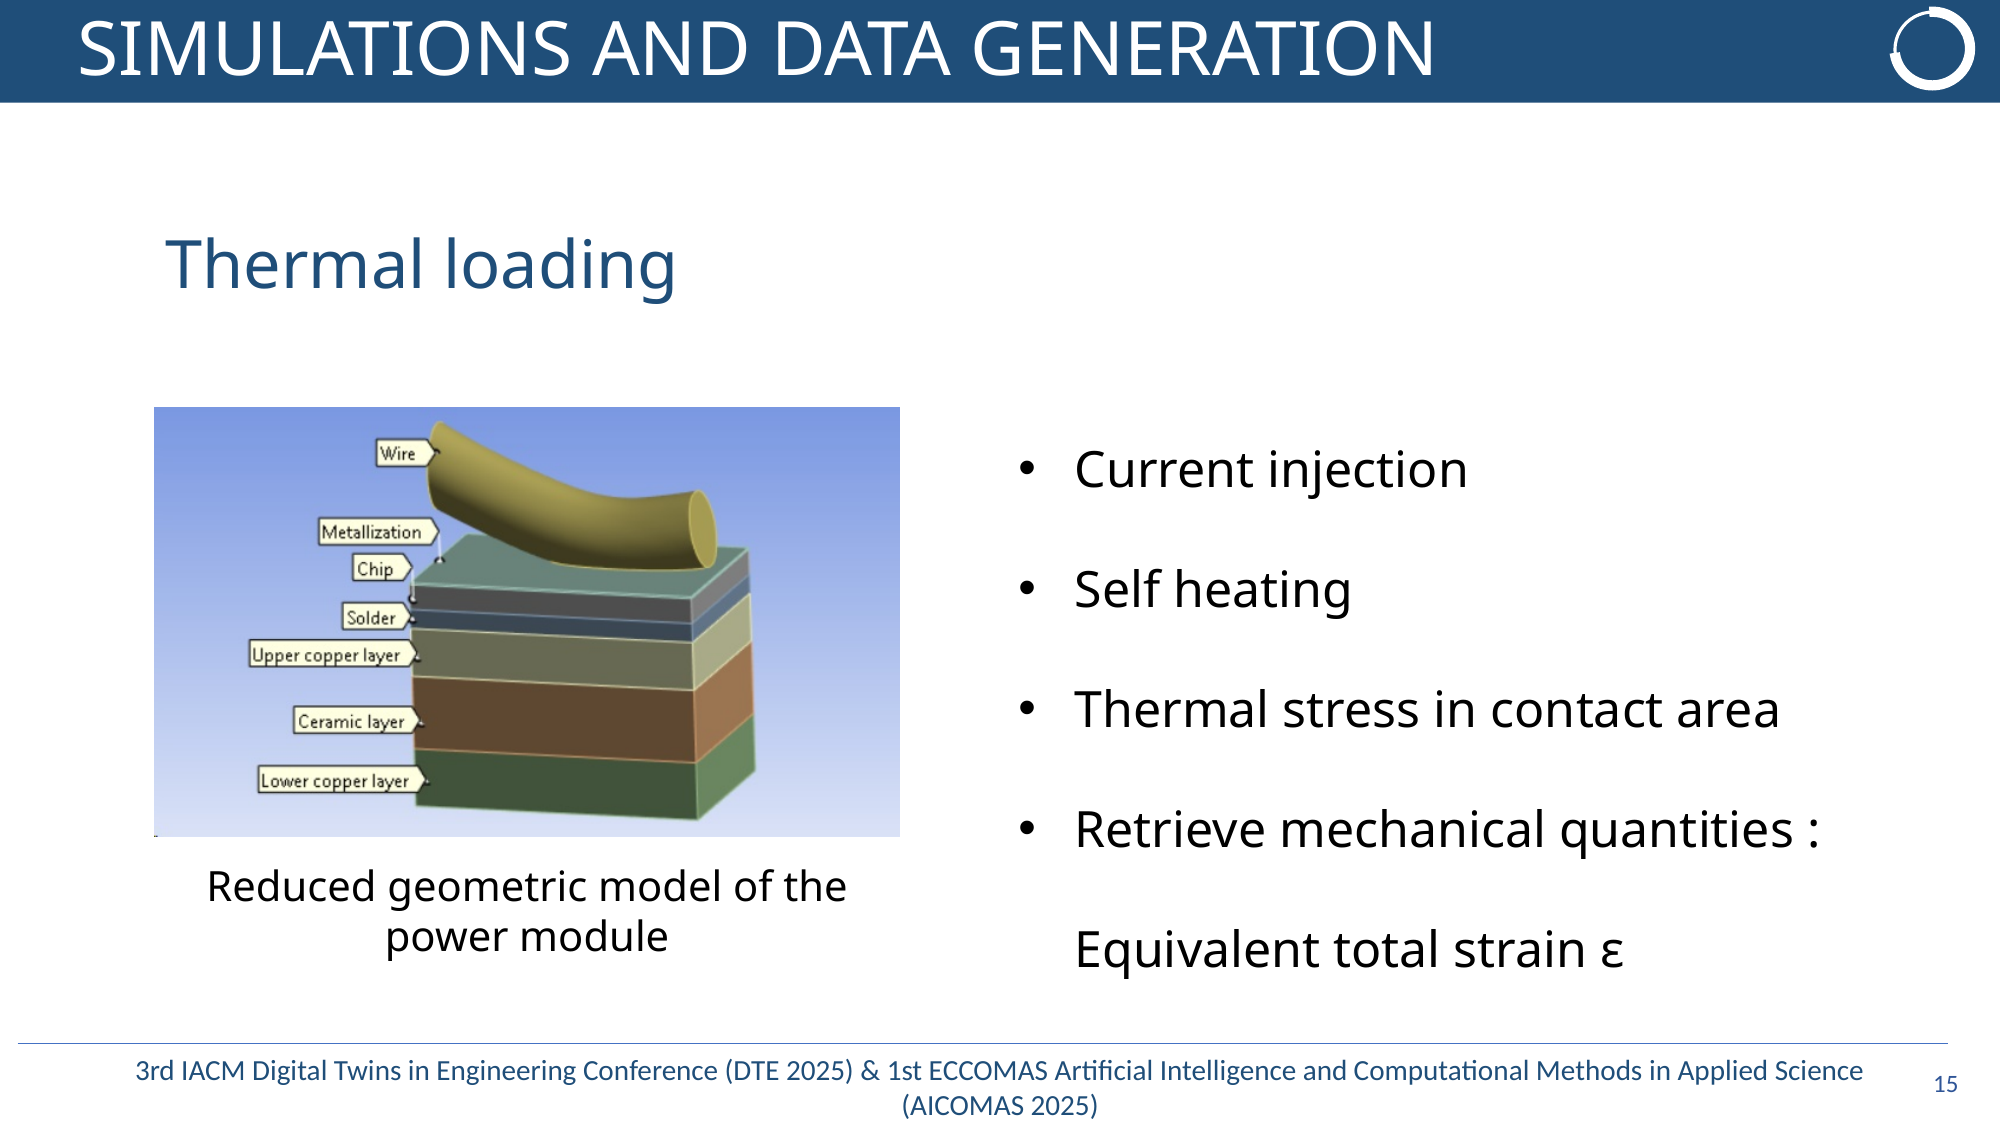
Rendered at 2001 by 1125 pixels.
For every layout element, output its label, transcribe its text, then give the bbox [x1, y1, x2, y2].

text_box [154, 407, 900, 926]
text_box [1890, 7, 1975, 90]
title SIMULATIONS AND DATA GENERATION [62, 6, 1813, 96]
text_box [1893, 10, 1973, 88]
text_box Thermal loading [150, 134, 1206, 309]
text_box Current injection Self heating Thermal stress in contact area Retrieve mechanical quantities : Equivalent total strain ɛ [1003, 369, 1953, 1105]
slide_number 14 [1843, 1053, 1974, 1113]
